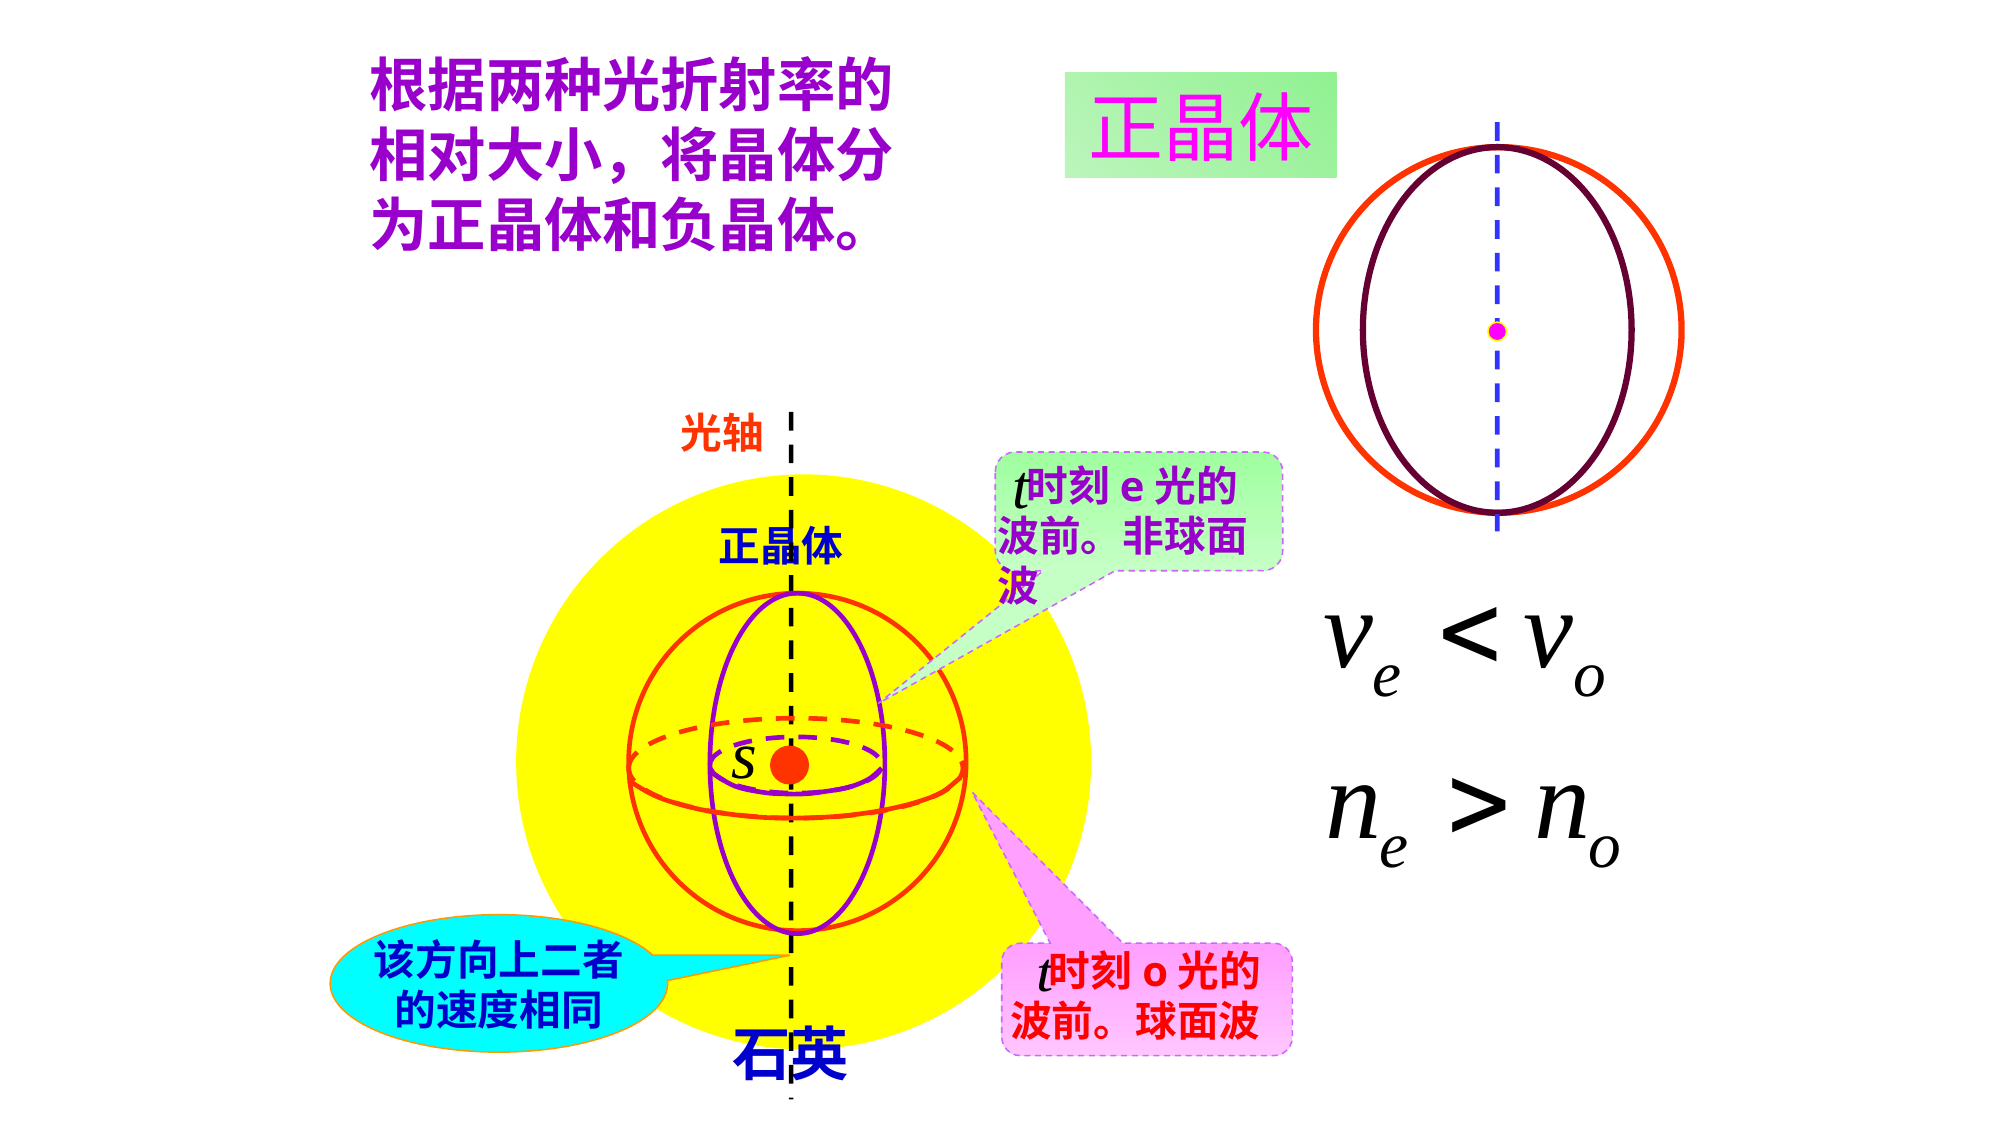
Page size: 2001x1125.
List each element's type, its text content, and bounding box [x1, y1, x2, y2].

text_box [982, 451, 1308, 1056]
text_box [720, 733, 809, 796]
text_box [628, 593, 967, 934]
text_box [817, 474, 1092, 1096]
text_box 根据两种光折射率的相对大小，将晶体分为正晶体和负晶体。 [354, 40, 967, 266]
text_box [1308, 556, 1645, 894]
text_box 该方向上二者 的速度相同 [330, 914, 516, 1053]
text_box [666, 934, 817, 1100]
text_box 正晶体 [1064, 72, 1337, 178]
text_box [1315, 147, 1682, 513]
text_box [516, 474, 666, 1096]
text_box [666, 399, 817, 593]
